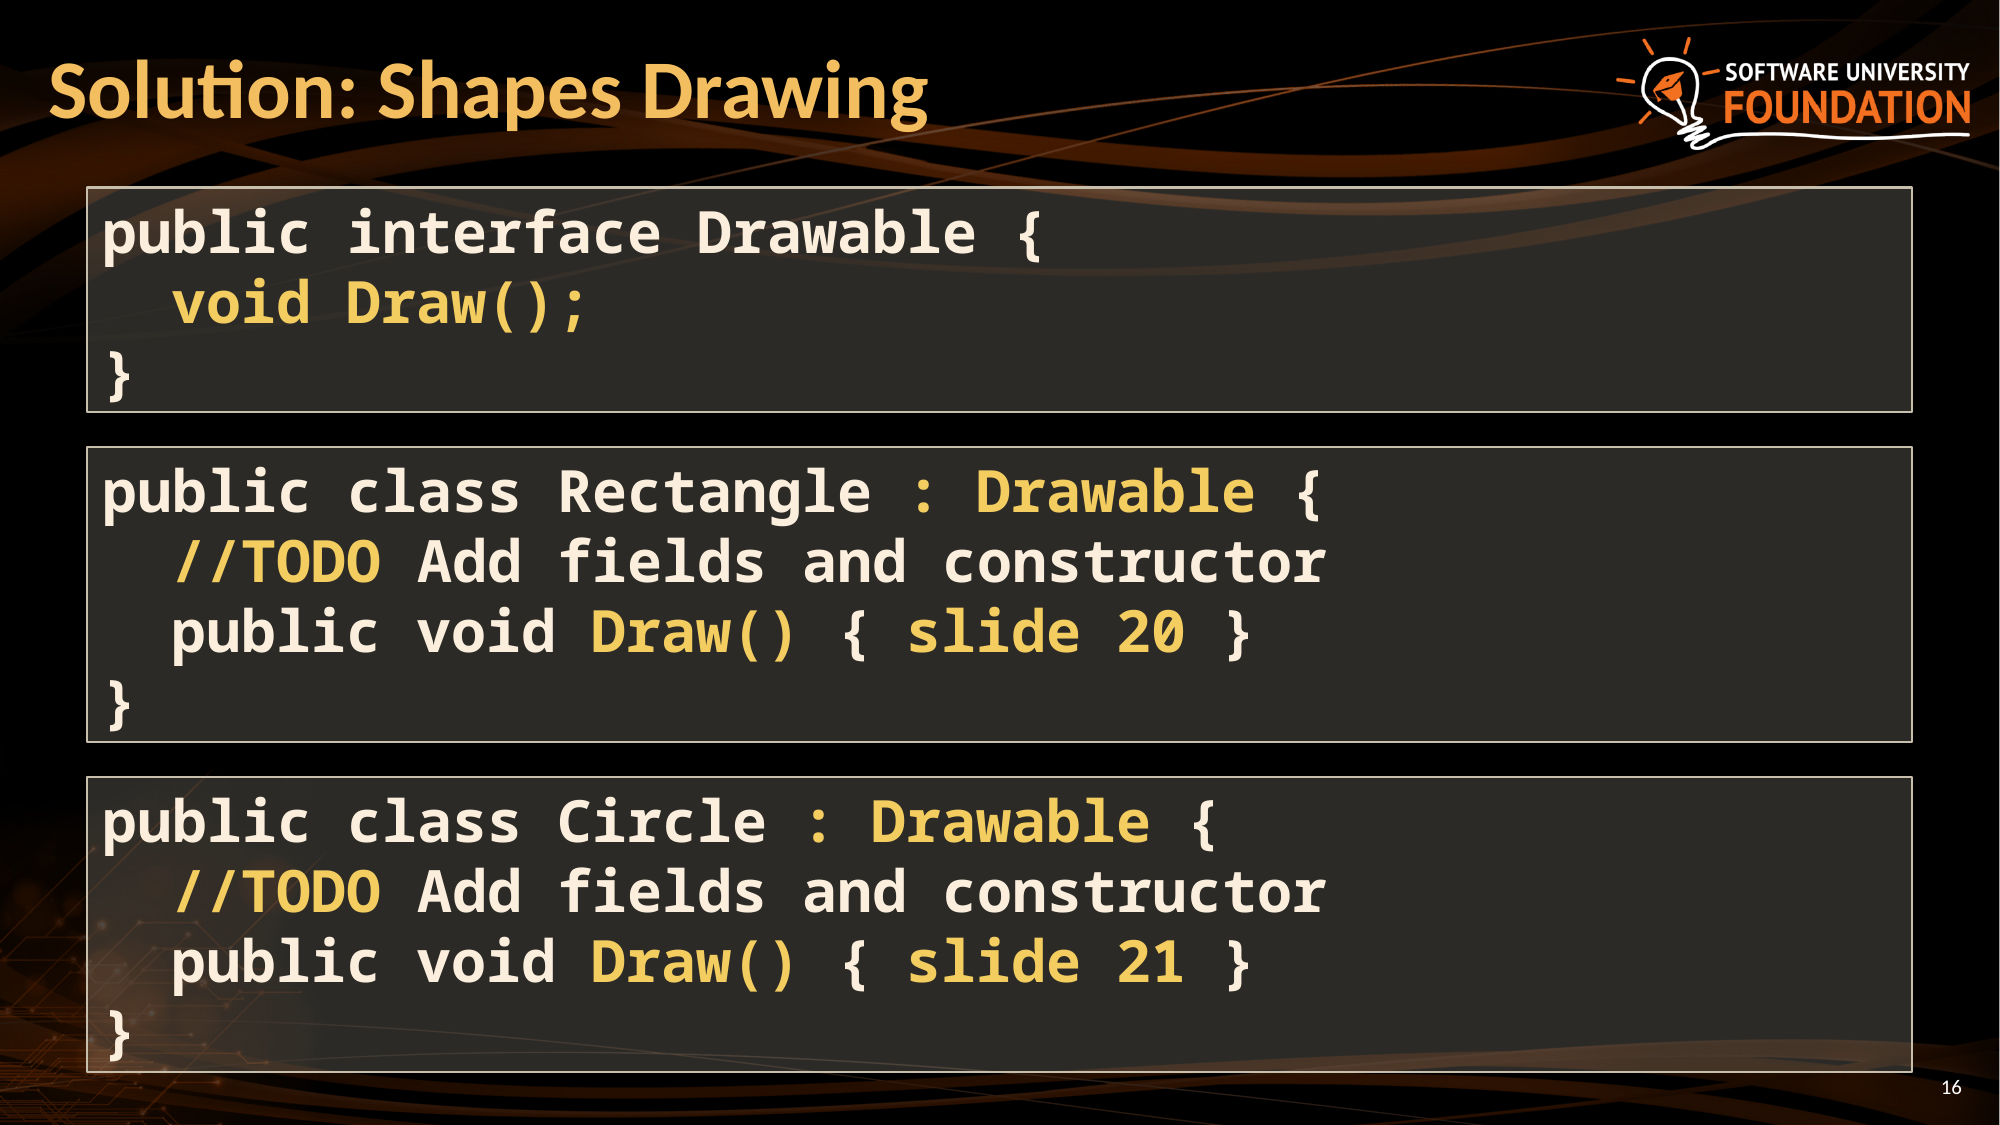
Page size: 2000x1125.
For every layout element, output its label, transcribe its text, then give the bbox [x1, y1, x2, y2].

slide_number 16 [1897, 1070, 1968, 1103]
picture [0, 0, 2000, 1125]
text_box public interface Drawable { void Draw(); } [87, 187, 1913, 413]
text_box public class Rectangle : Drawable { //TODO Add fields and constructor public void Draw() { slide 20 } } [87, 446, 1913, 742]
title Solution: Shapes Drawing [30, 0, 1602, 183]
text_box public class Circle : Drawable { //TODO Add fields and constructor public void Draw() { slide 21 } } [87, 777, 1913, 1072]
